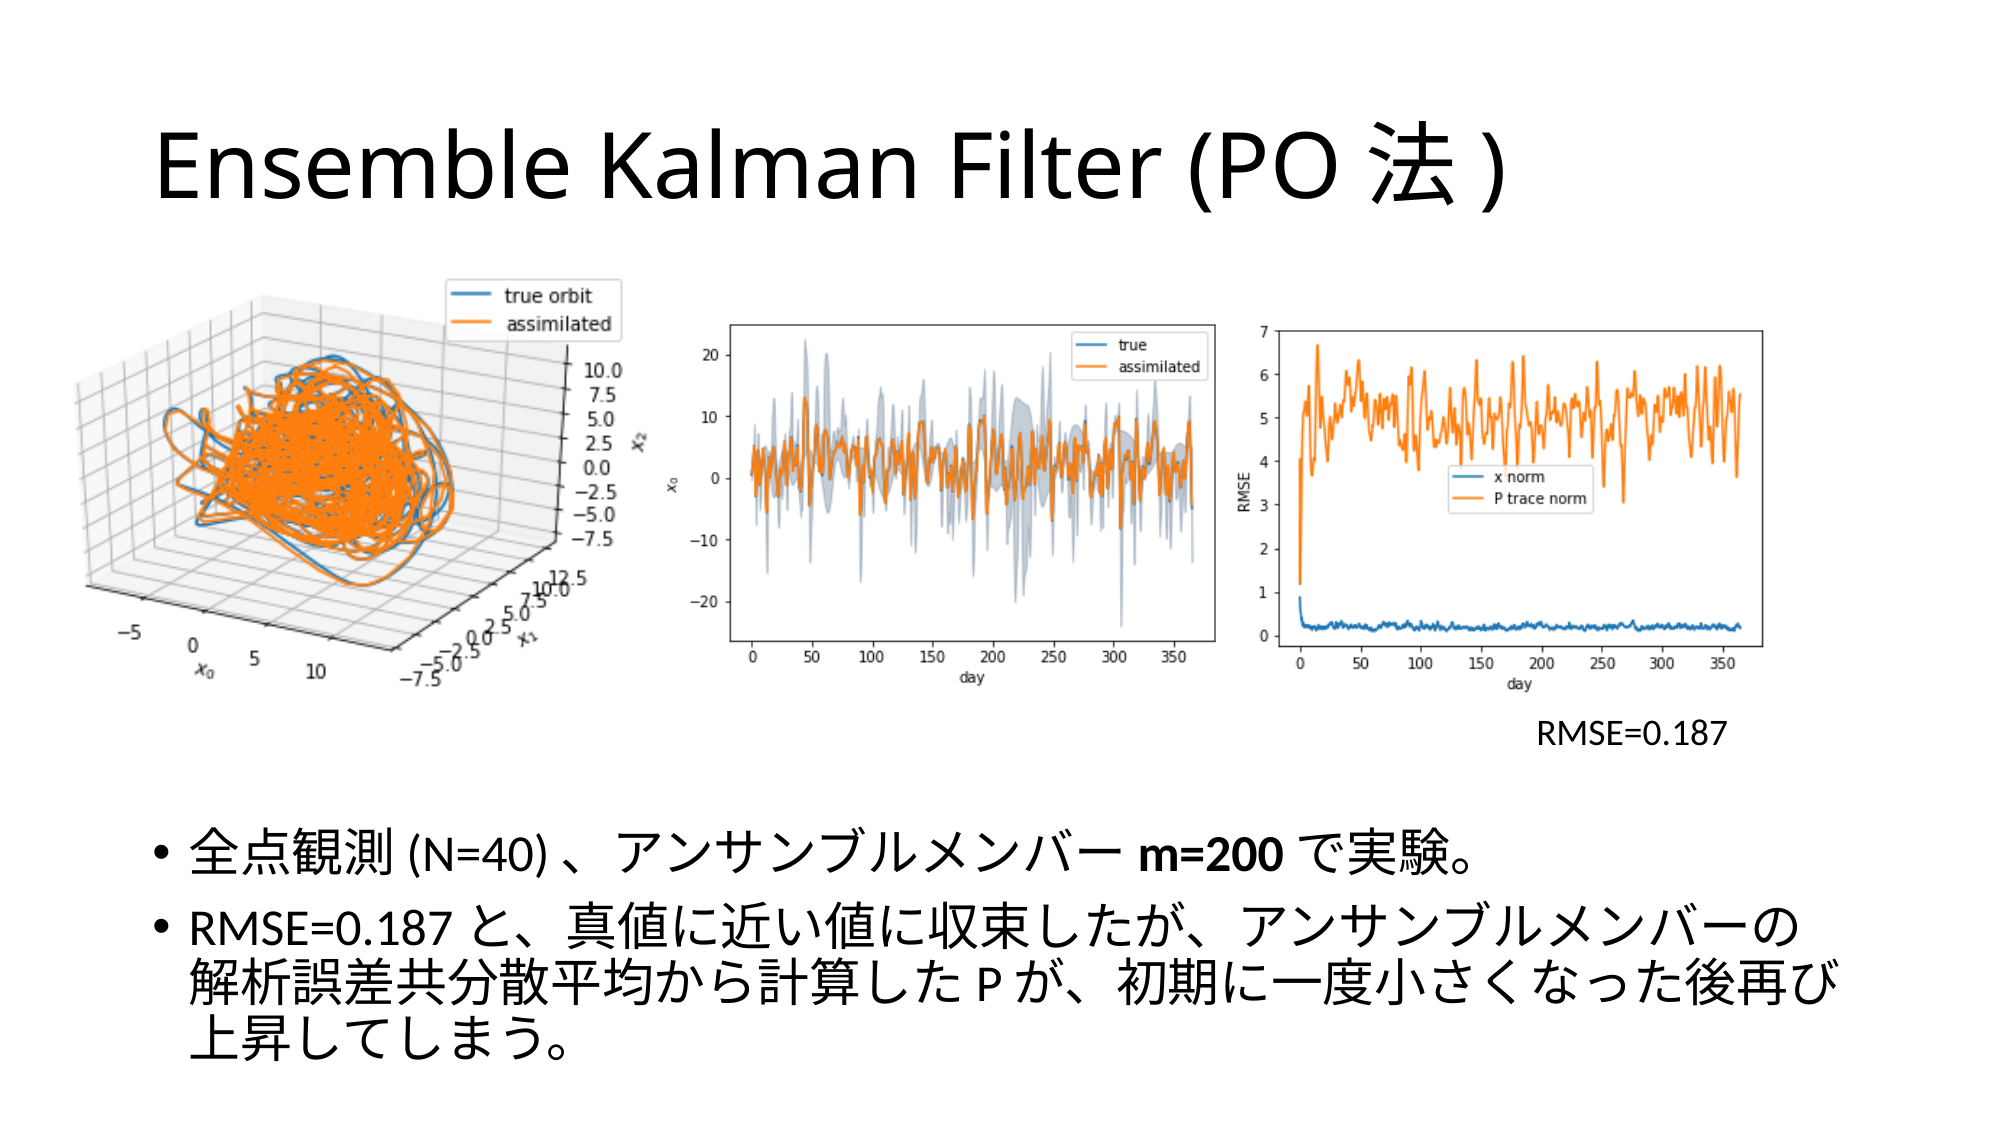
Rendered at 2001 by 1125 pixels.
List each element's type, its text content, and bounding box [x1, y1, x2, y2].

picture [656, 310, 1778, 701]
title Ensemble Kalman Filter (PO法) [137, 59, 1863, 278]
text_box RMSE=0.187 [1521, 701, 1744, 761]
list 全点観測(N=40)、アンサンブルメンバーm=200で実験。 RMSE=0.187と、真値に近い値に収束したが、アンサンブルメンバーの解析誤差共分散平均から計算したPが、初期に一度小さくなった後再び上昇してしまう。 [137, 818, 1863, 1079]
picture [0, 251, 649, 696]
